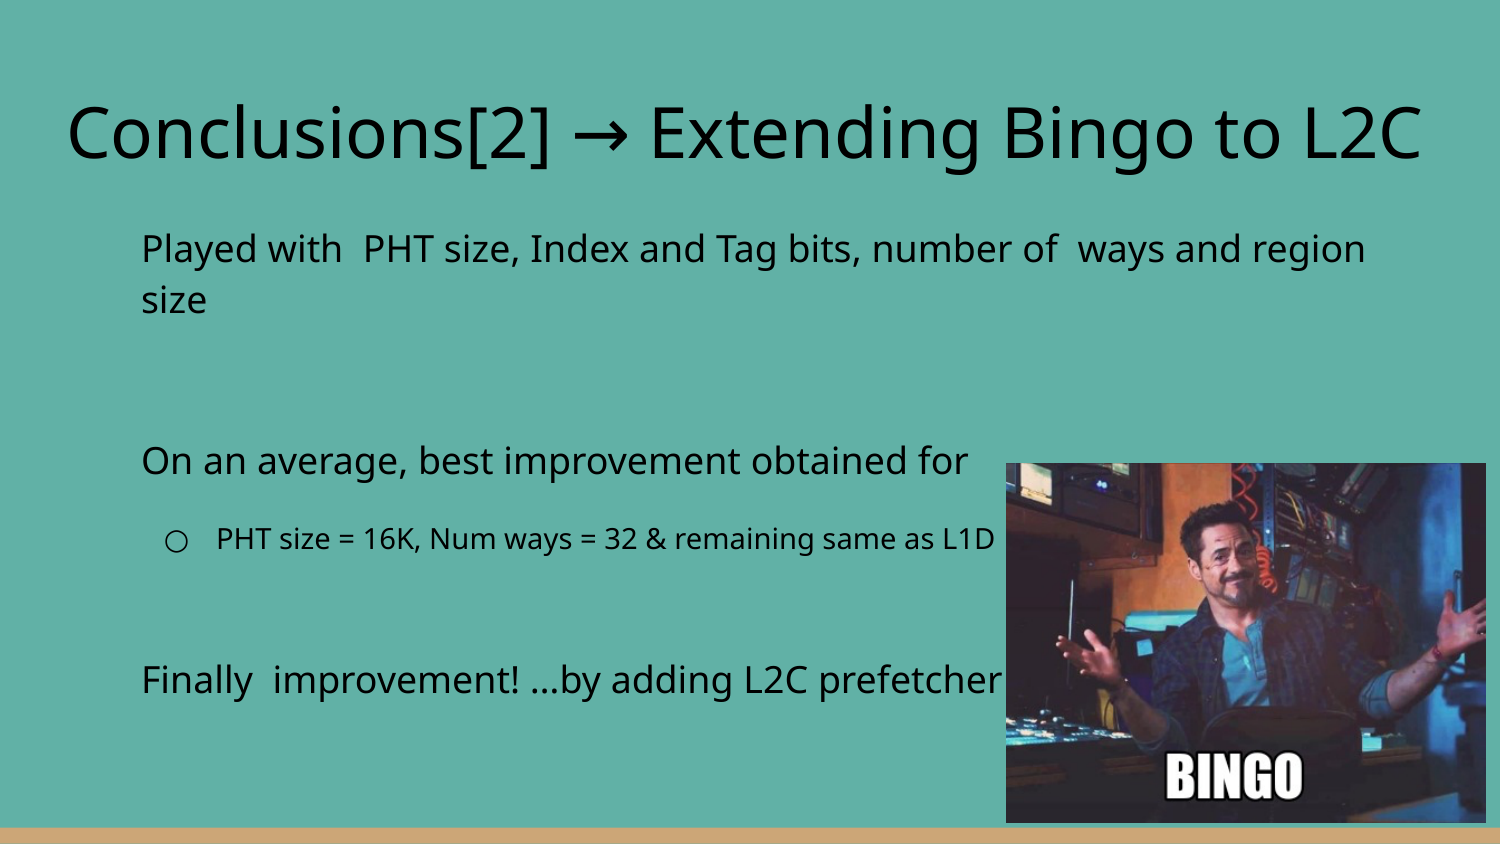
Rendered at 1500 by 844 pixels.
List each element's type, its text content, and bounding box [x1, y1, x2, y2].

list Played with PHT size, Index and Tag bits, number of ways and region size On an average, best improvement obtained for PHT size = 16K, Num ways = 32 & remaining same as L1D Finally improvement! …by adding L2C prefetcher [51, 203, 1449, 754]
title Conclusions[2] → Extending Bingo to L2C [51, 51, 1449, 189]
picture [1005, 463, 1487, 823]
